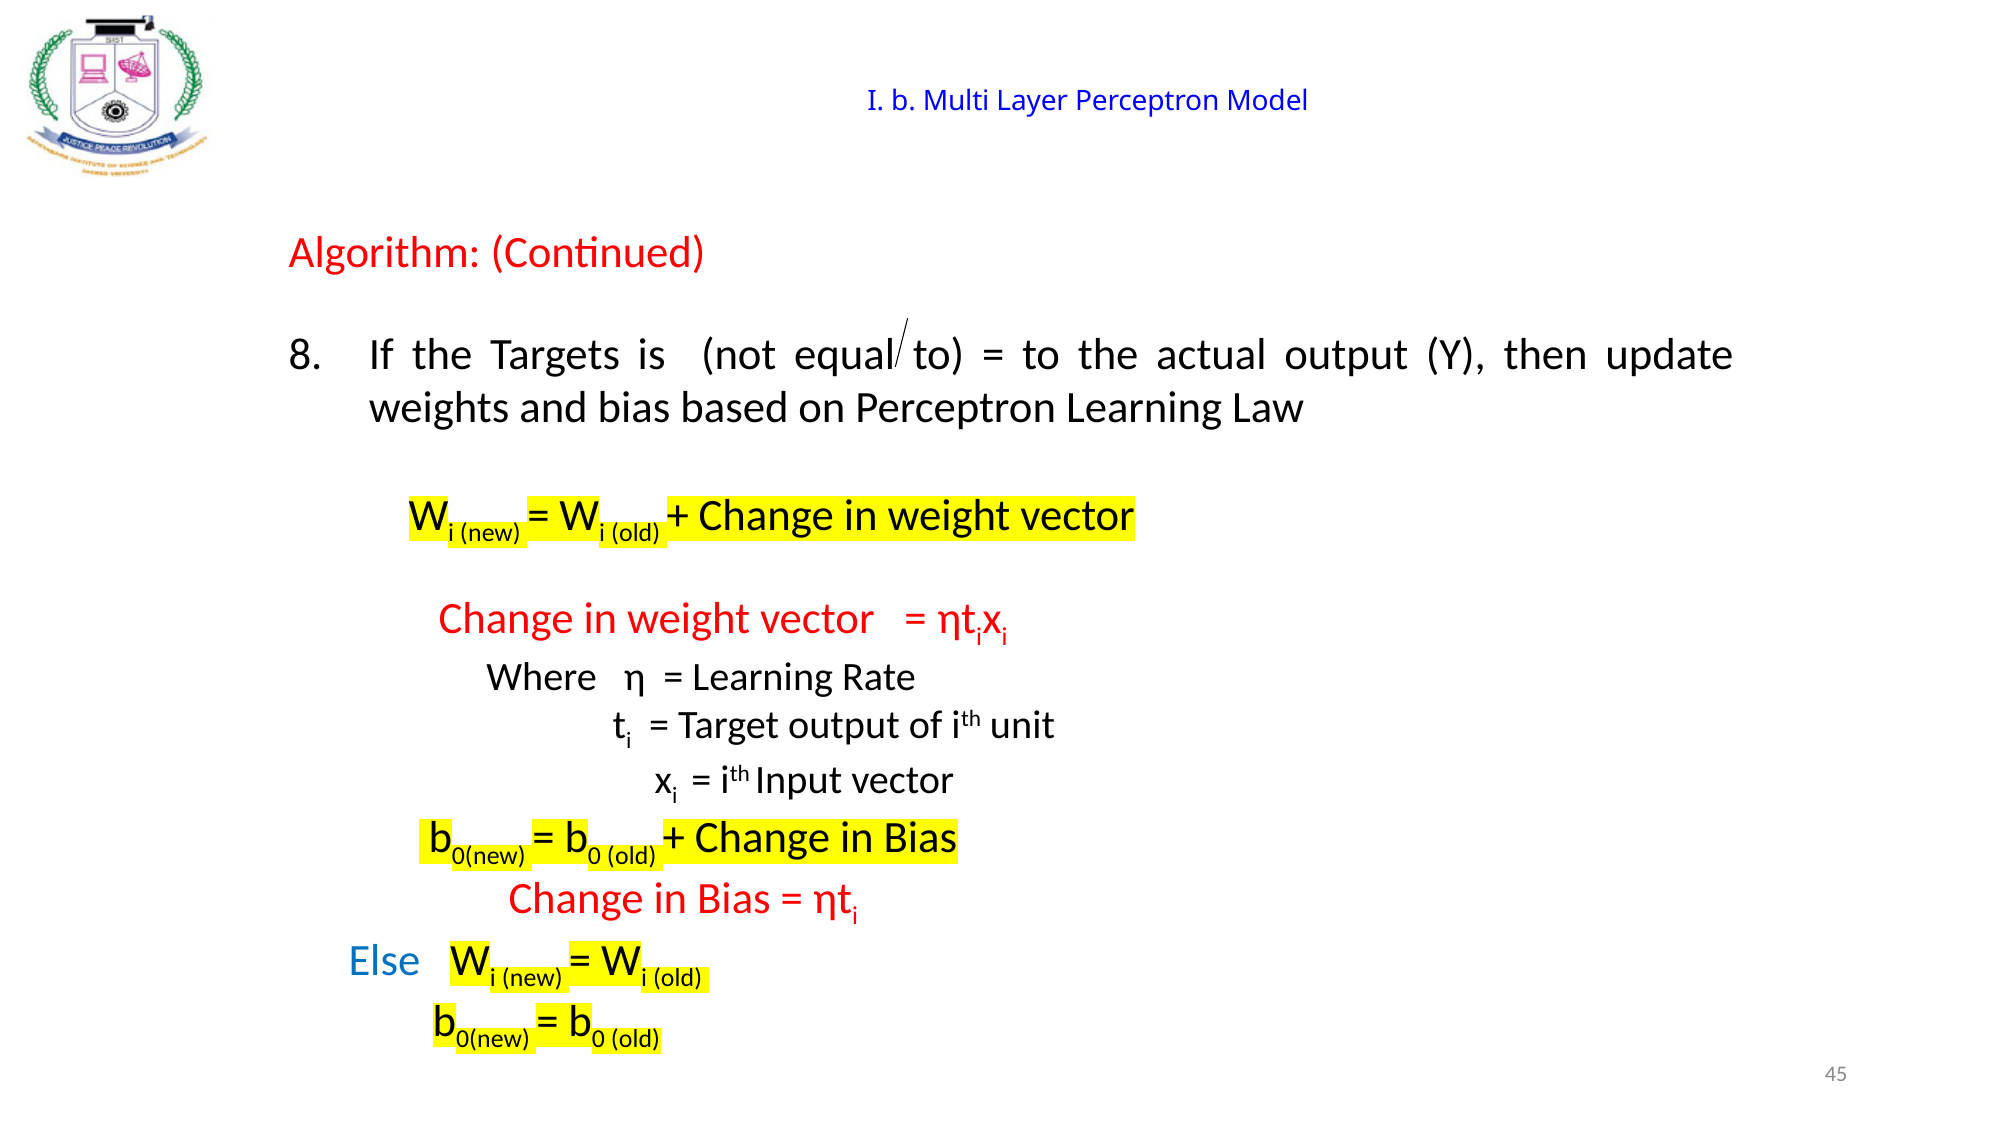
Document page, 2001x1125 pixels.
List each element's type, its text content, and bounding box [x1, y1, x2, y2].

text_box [895, 318, 908, 367]
picture [0, 0, 222, 194]
slide_number 45 [1412, 1042, 1863, 1103]
text_box Algorithm: (Continued) If the Targets is (not equal to) = to the actual output (Y), then update weights and bias based on Perceptron Learning Law Wi (new) = Wi (old) + Change in weight vector Change in weight vector = ηtixi Where η = Learning Rate ti = Target output of ith unit xi = ith Input vector b0(new) = b0 (old) + Change in Bias Change in Bias = ηti Else Wi (new) = Wi (old) b0(new) = b0 (old) 9. Test for Stop condition [273, 215, 1751, 1125]
title I. b. Multi Layer Perceptron Model [349, 36, 1827, 160]
